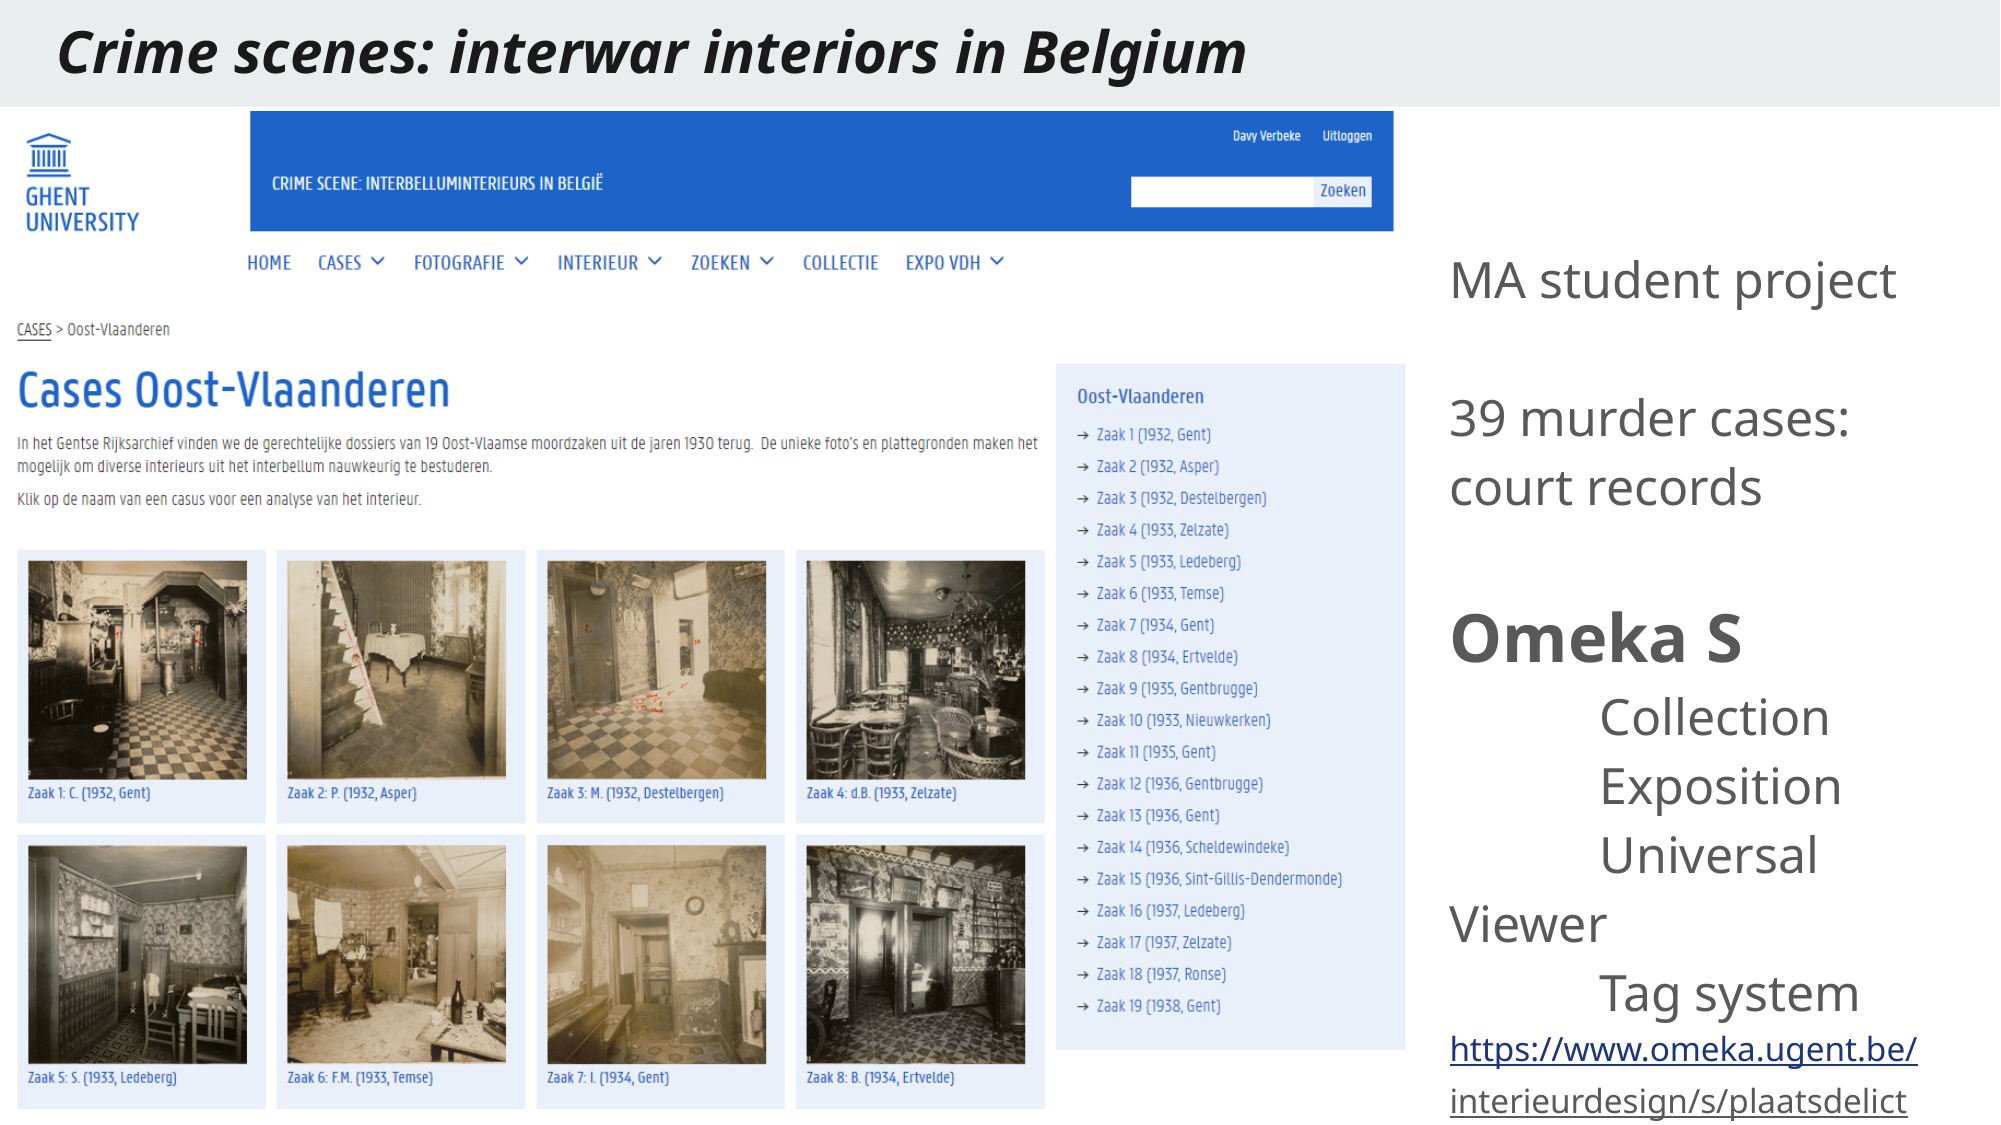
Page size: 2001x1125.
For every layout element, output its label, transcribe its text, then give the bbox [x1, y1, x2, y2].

list MA student project 39 murder cases: court records Omeka S Collection Exposition Universal Viewer Tag system https://www.omeka.ugent.be/ interieurdesign/s/plaatsdelict [1410, 111, 2000, 1075]
picture [0, 111, 1410, 1120]
title Crime scenes: interwar interiors in Belgium [36, 0, 2000, 111]
